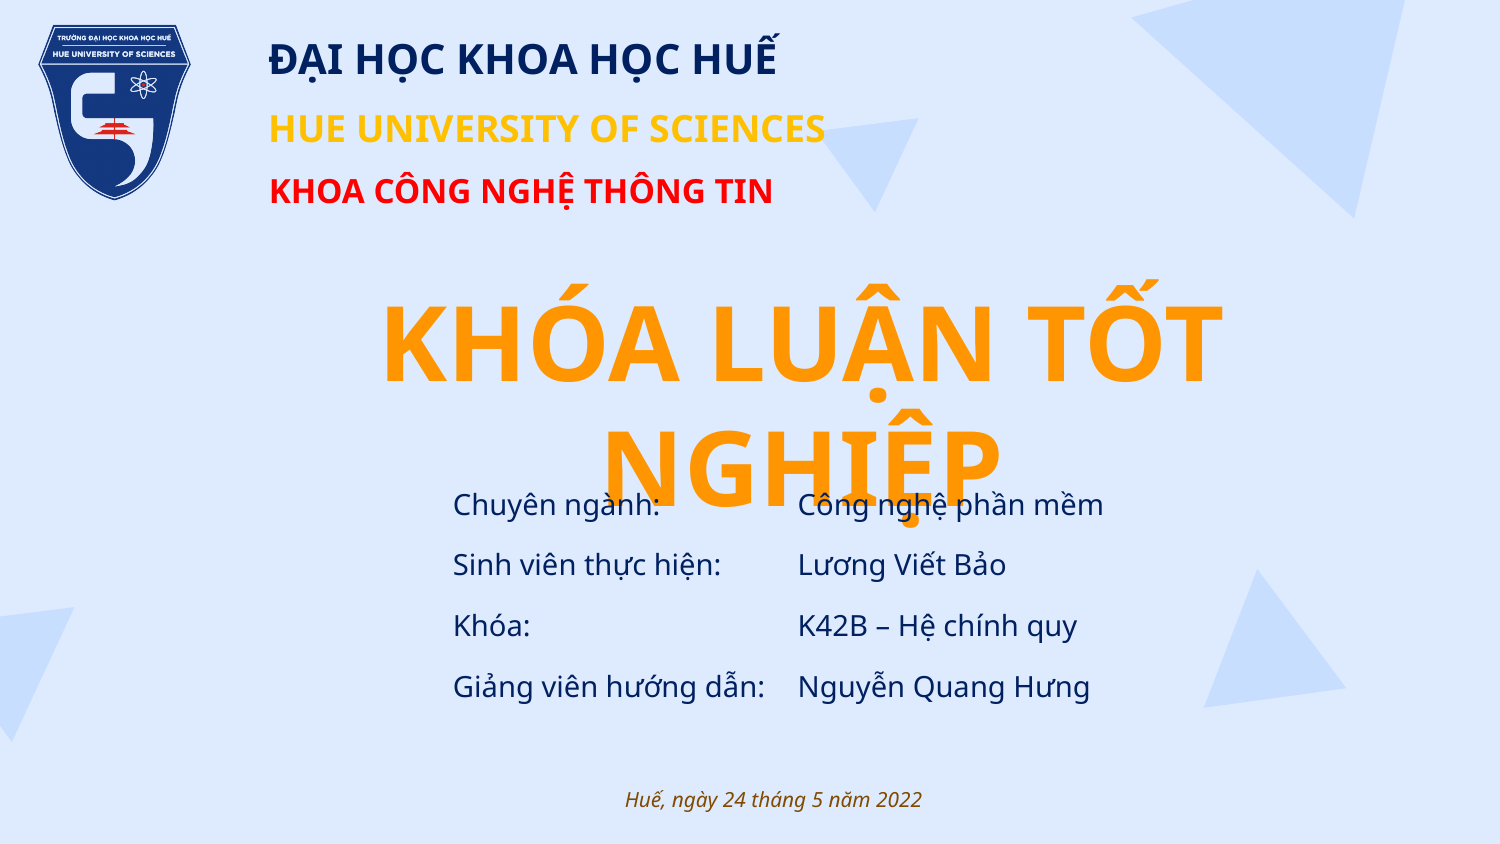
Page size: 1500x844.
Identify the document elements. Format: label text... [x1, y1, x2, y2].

picture [33, 21, 195, 204]
table_cell Giảng viên hướng dẫn: [438, 659, 783, 719]
text_box Huế, ngày 24 tháng 5 năm 2022 [610, 779, 1272, 820]
table_cell Khóa: [438, 598, 783, 659]
text_box ĐẠI HỌC KHOA HỌC HUẾ HUE UNIVERSITY OF SCIENCES KHOA CÔNG NGHỆ THÔNG TIN [253, 0, 996, 218]
table_cell Nguyễn Quang Hưng [783, 659, 1128, 719]
table_cell K42B – Hệ chính quy [783, 598, 1128, 659]
table_cell Lương Viết Bảo [783, 537, 1128, 598]
table_header Công nghệ phần mềm [783, 476, 1128, 537]
title KHÓA LUẬN TỐT NGHIỆP [214, 262, 1390, 431]
table_cell Sinh viên thực hiện: [438, 537, 783, 598]
table_header Chuyên ngành: [438, 476, 783, 537]
